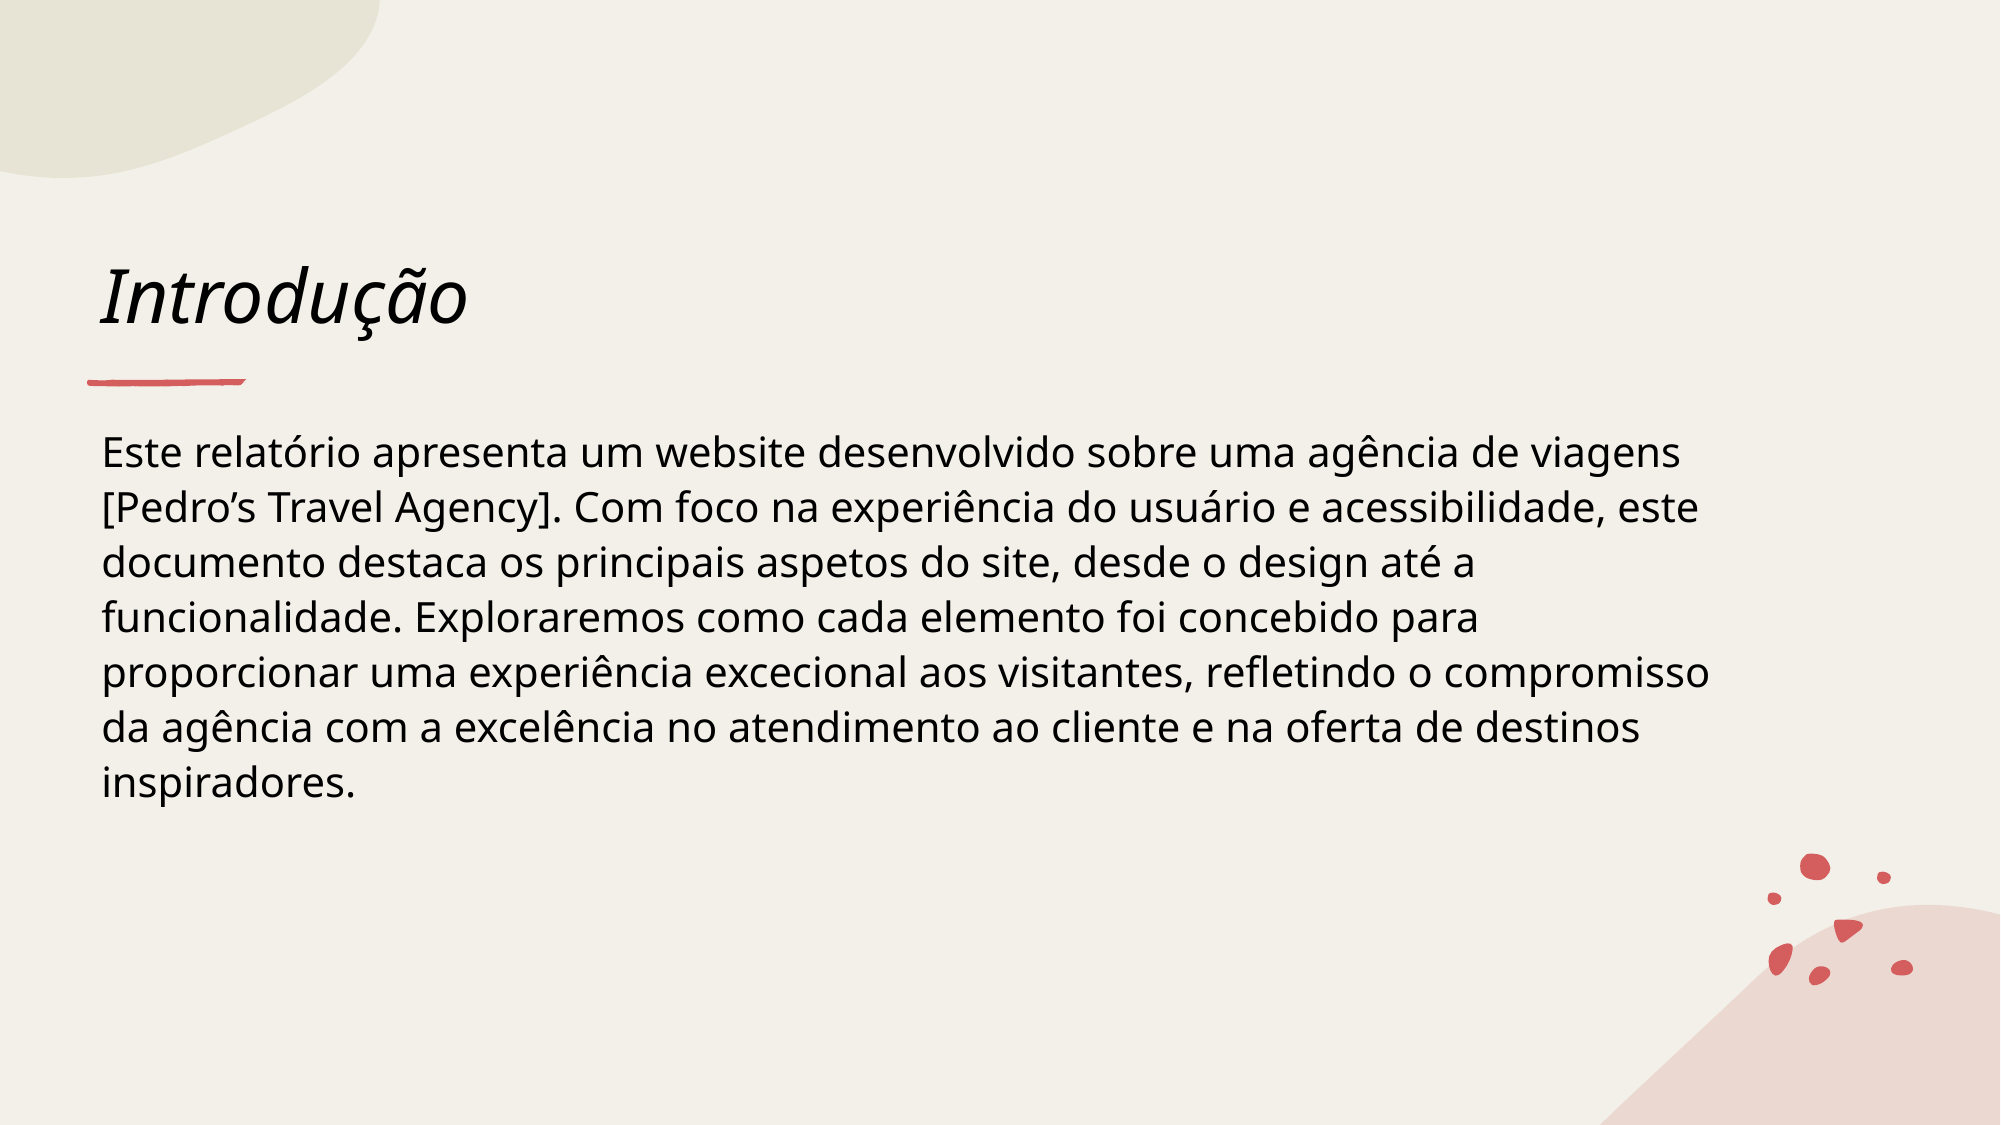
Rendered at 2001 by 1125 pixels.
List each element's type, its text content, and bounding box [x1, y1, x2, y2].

title Introdução [86, 129, 1740, 347]
list Este relatório apresenta um website desenvolvido sobre uma agência de viagens [Pedro’s Travel Agency]. Com foco na experiência do usuário e acessibilidade, este documento destaca os principais aspetos do site, desde o design até a funcionalidade. Exploraremos como cada elemento foi concebido para proporcionar uma experiência excecional aos visitantes, refletindo o compromisso da agência com a excelência no atendimento ao cliente e na oferta de destinos inspiradores. [86, 413, 1740, 996]
